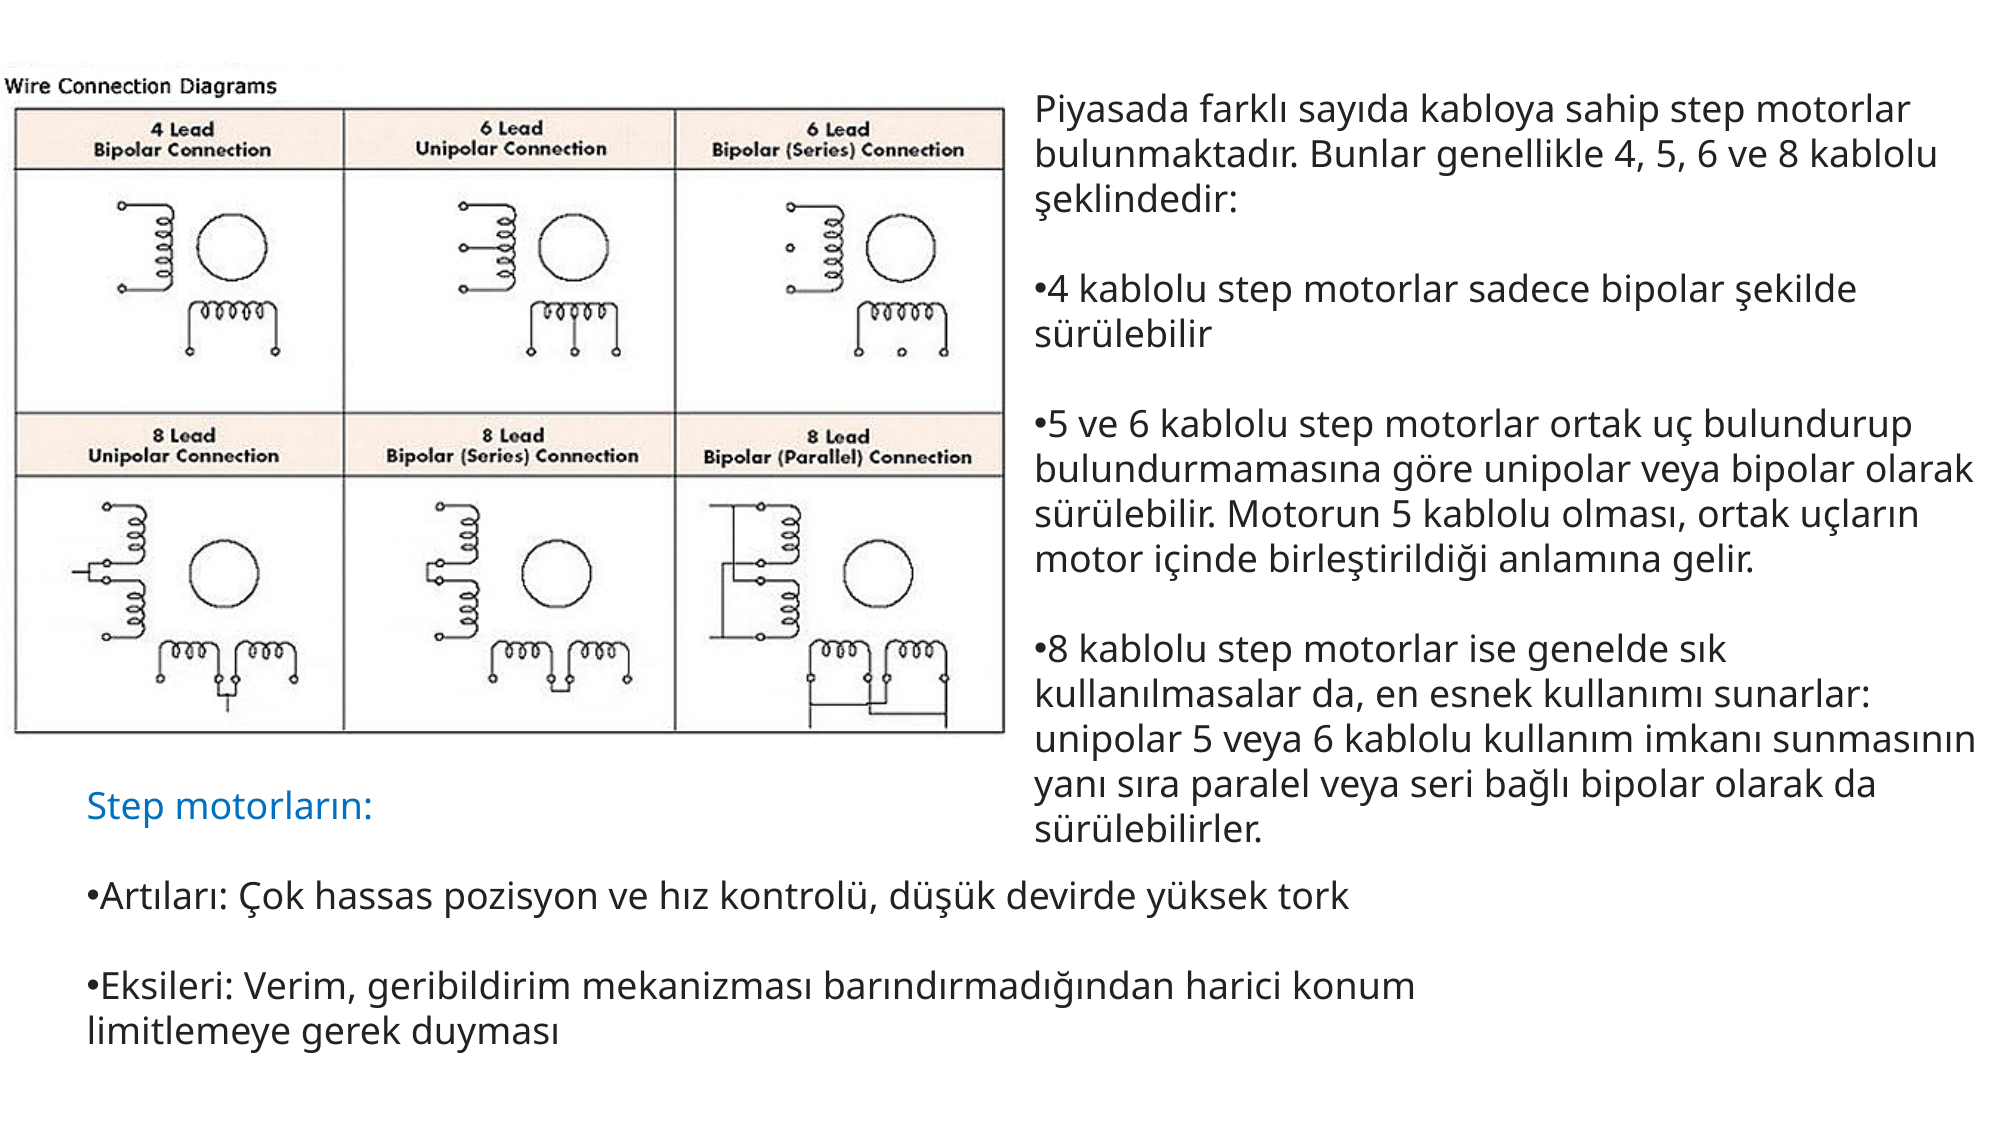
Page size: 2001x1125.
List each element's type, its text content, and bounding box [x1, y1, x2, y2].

picture [0, 62, 1020, 739]
text_box Step motorların: Artıları: Çok hassas pozisyon ve hız kontrolü, düşük devirde yüksek tork Eksileri: Verim, geribildirim mekanizması barındırmadığından harici konum limitlemeye gerek duyması [71, 774, 1437, 1063]
text_box Piyasada farklı sayıda kabloya sahip step motorlar bulunmaktadır. Bunlar genellikle 4, 5, 6 ve 8 kablolu şeklindedir: 4 kablolu step motorlar sadece bipolar şekilde sürülebilir 5 ve 6 kablolu step motorlar ortak uç bulundurup bulundurmamasına göre unipolar veya bipolar olarak sürülebilir. Motorun 5 kablolu olması, ortak uçların motor içinde birleştirildiği anlamına gelir. 8 kablolu step motorlar ise genelde sık kullanılmasalar da, en esnek kullanımı sunarlar: unipolar 5 veya 6 kablolu kullanım imkanı sunmasının yanı sıra paralel veya seri bağlı bipolar olarak da sürülebilirler. [1019, 77, 2000, 775]
